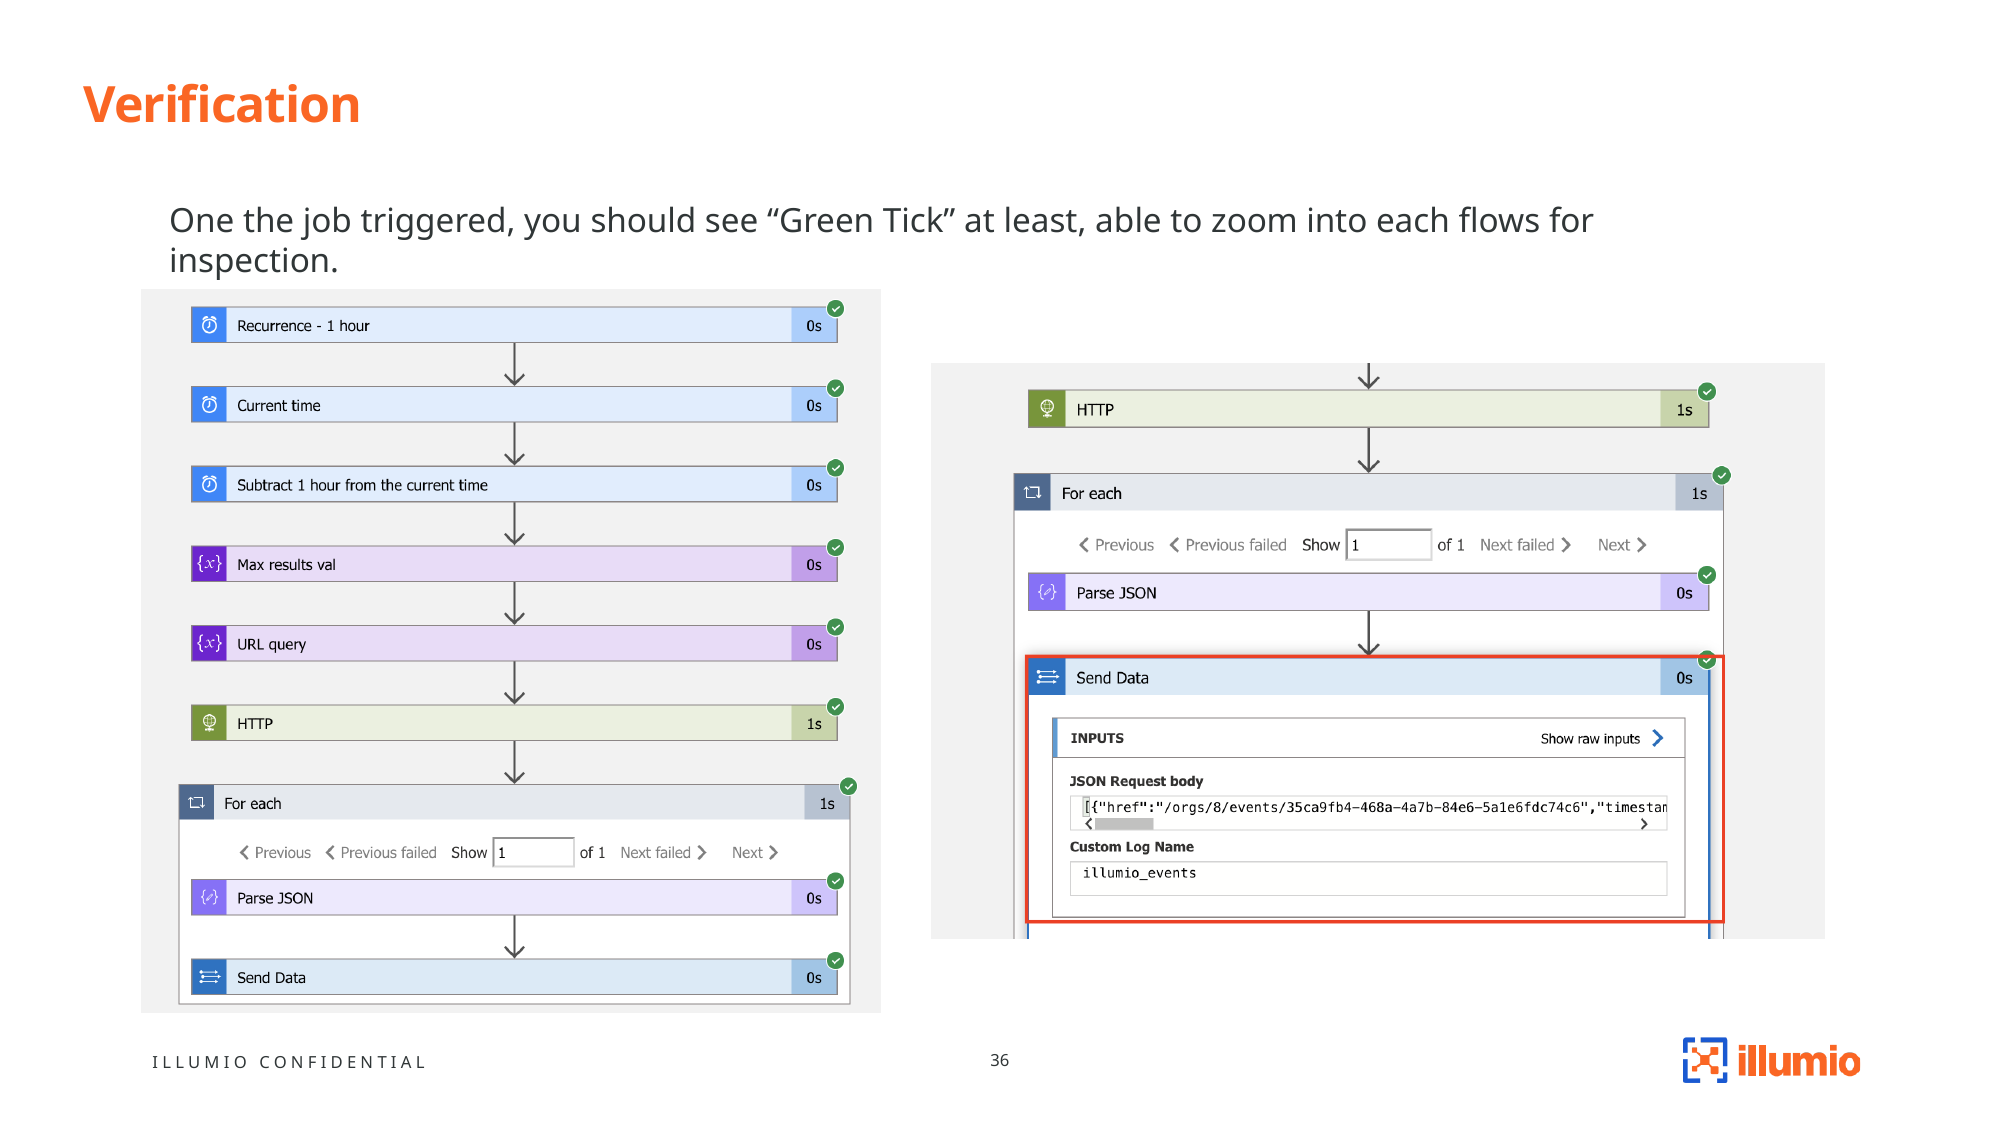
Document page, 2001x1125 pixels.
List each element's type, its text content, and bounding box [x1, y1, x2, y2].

title Verification [69, 27, 1794, 166]
picture [931, 363, 1825, 939]
picture [141, 289, 882, 1013]
text_box One the job triggered, you should see “Green Tick” at least, able to zoom into each flows for inspection. [112, 150, 1682, 981]
